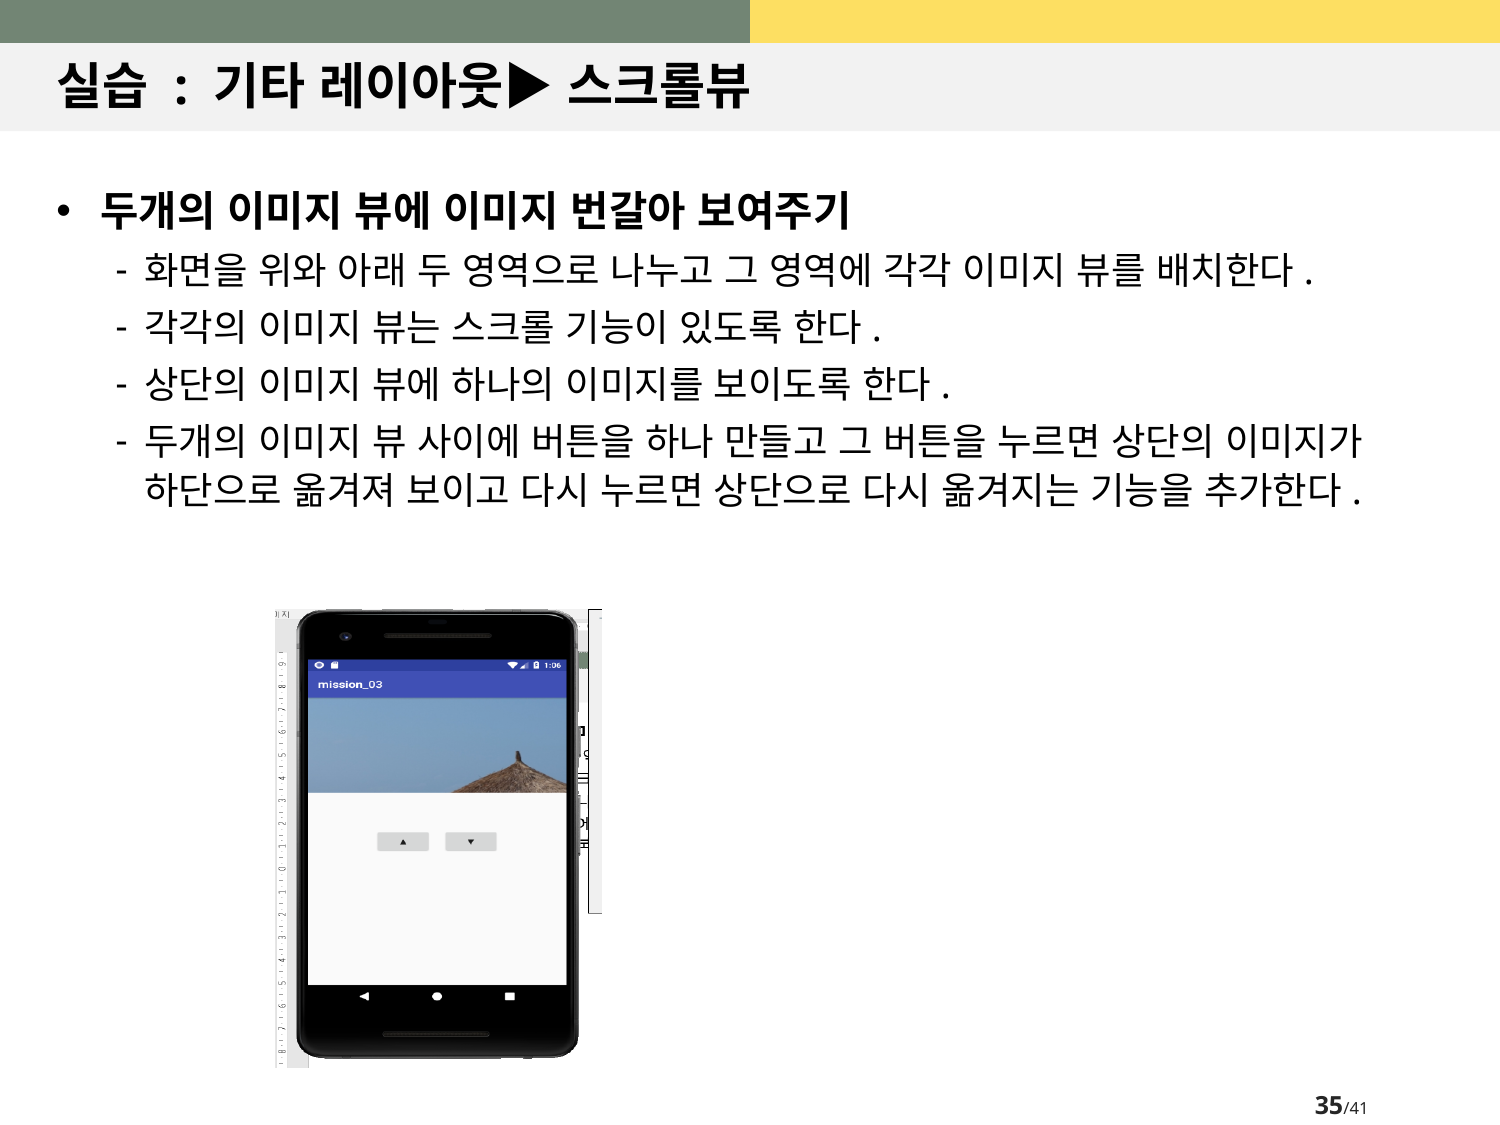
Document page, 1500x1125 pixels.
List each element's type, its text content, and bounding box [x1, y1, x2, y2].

list 두개의 이미지 뷰에 이미지 번갈아 보여주기 화면을 위와 아래 두 영역으로 나누고 그 영역에 각각 이미지 뷰를 배치한다. 각각의 이미지 뷰는 스크롤 기능이 있도록 한다. 상단의 이미지 뷰에 하나의 이미지를 보이도록 한다. 두개의 이미지 뷰 사이에 버튼을 하나 만들고 그 버튼을 누르면 상단의 이미지가 하단으로 옮겨져 보이고 다시 누르면 상단으로 다시 옮겨지는 기능을 추가한다. [41, 172, 1459, 1048]
title 실습 : 기타 레이아웃▶ 스크롤뷰 [41, 42, 1459, 128]
picture [275, 609, 602, 1068]
